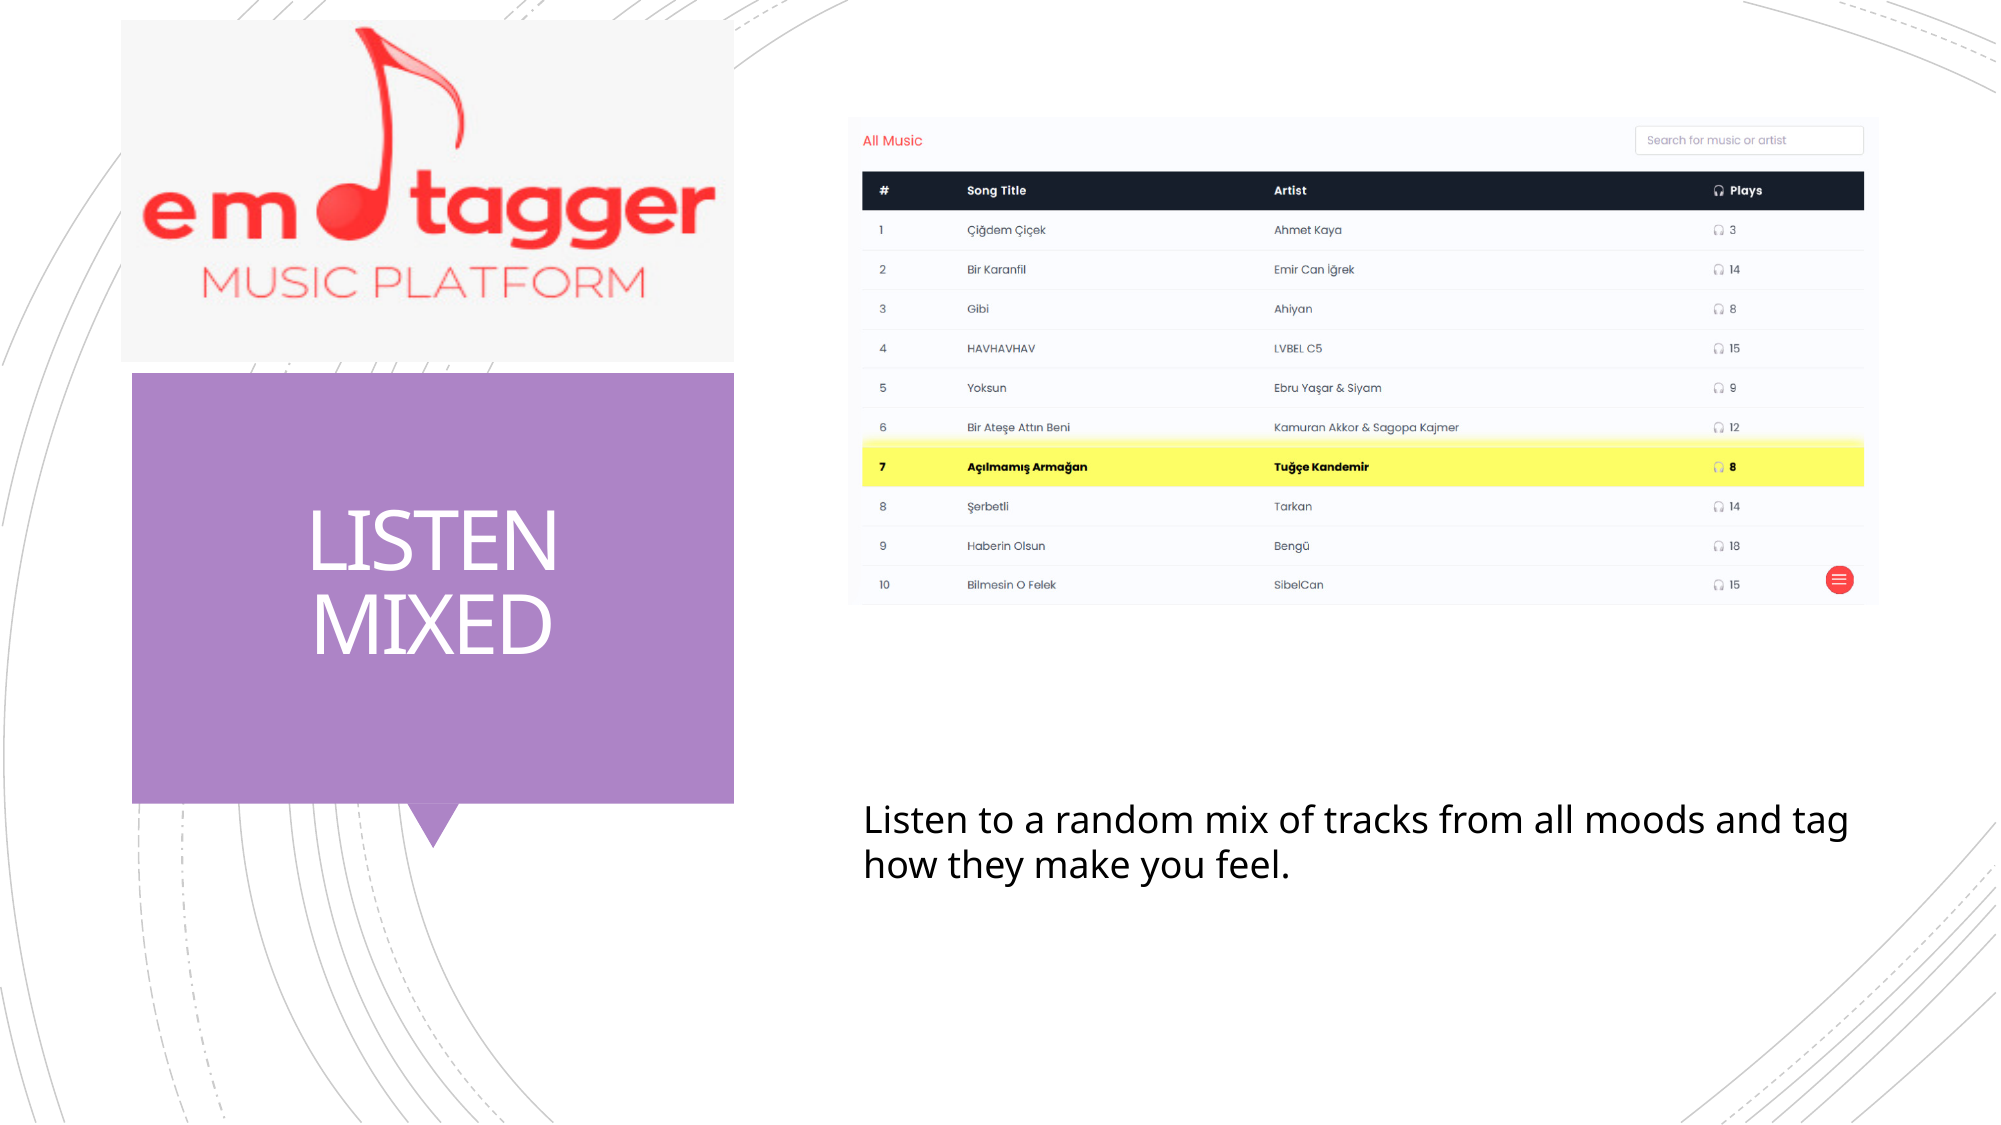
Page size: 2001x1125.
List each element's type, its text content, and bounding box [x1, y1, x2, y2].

text_box Listen to a random mix of tracks from all moods and tag how they make you feel. [848, 788, 1879, 894]
picture [120, 20, 735, 362]
title LISTEN MIXED [145, 385, 720, 789]
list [848, 117, 1879, 606]
